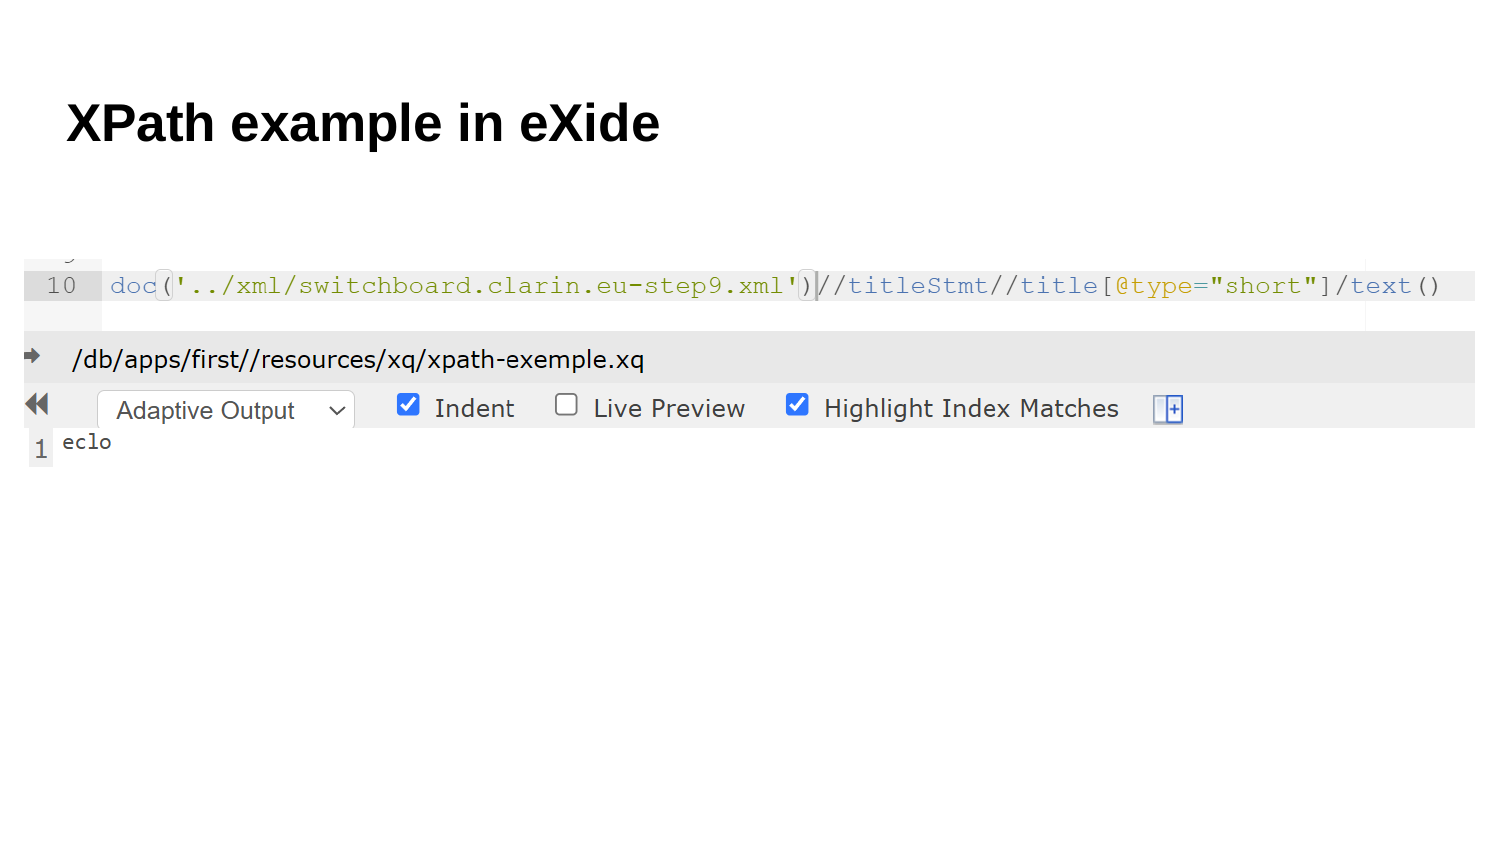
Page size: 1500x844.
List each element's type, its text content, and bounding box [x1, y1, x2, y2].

picture [24, 258, 1476, 469]
title XPath example in eXide [51, 72, 1449, 167]
